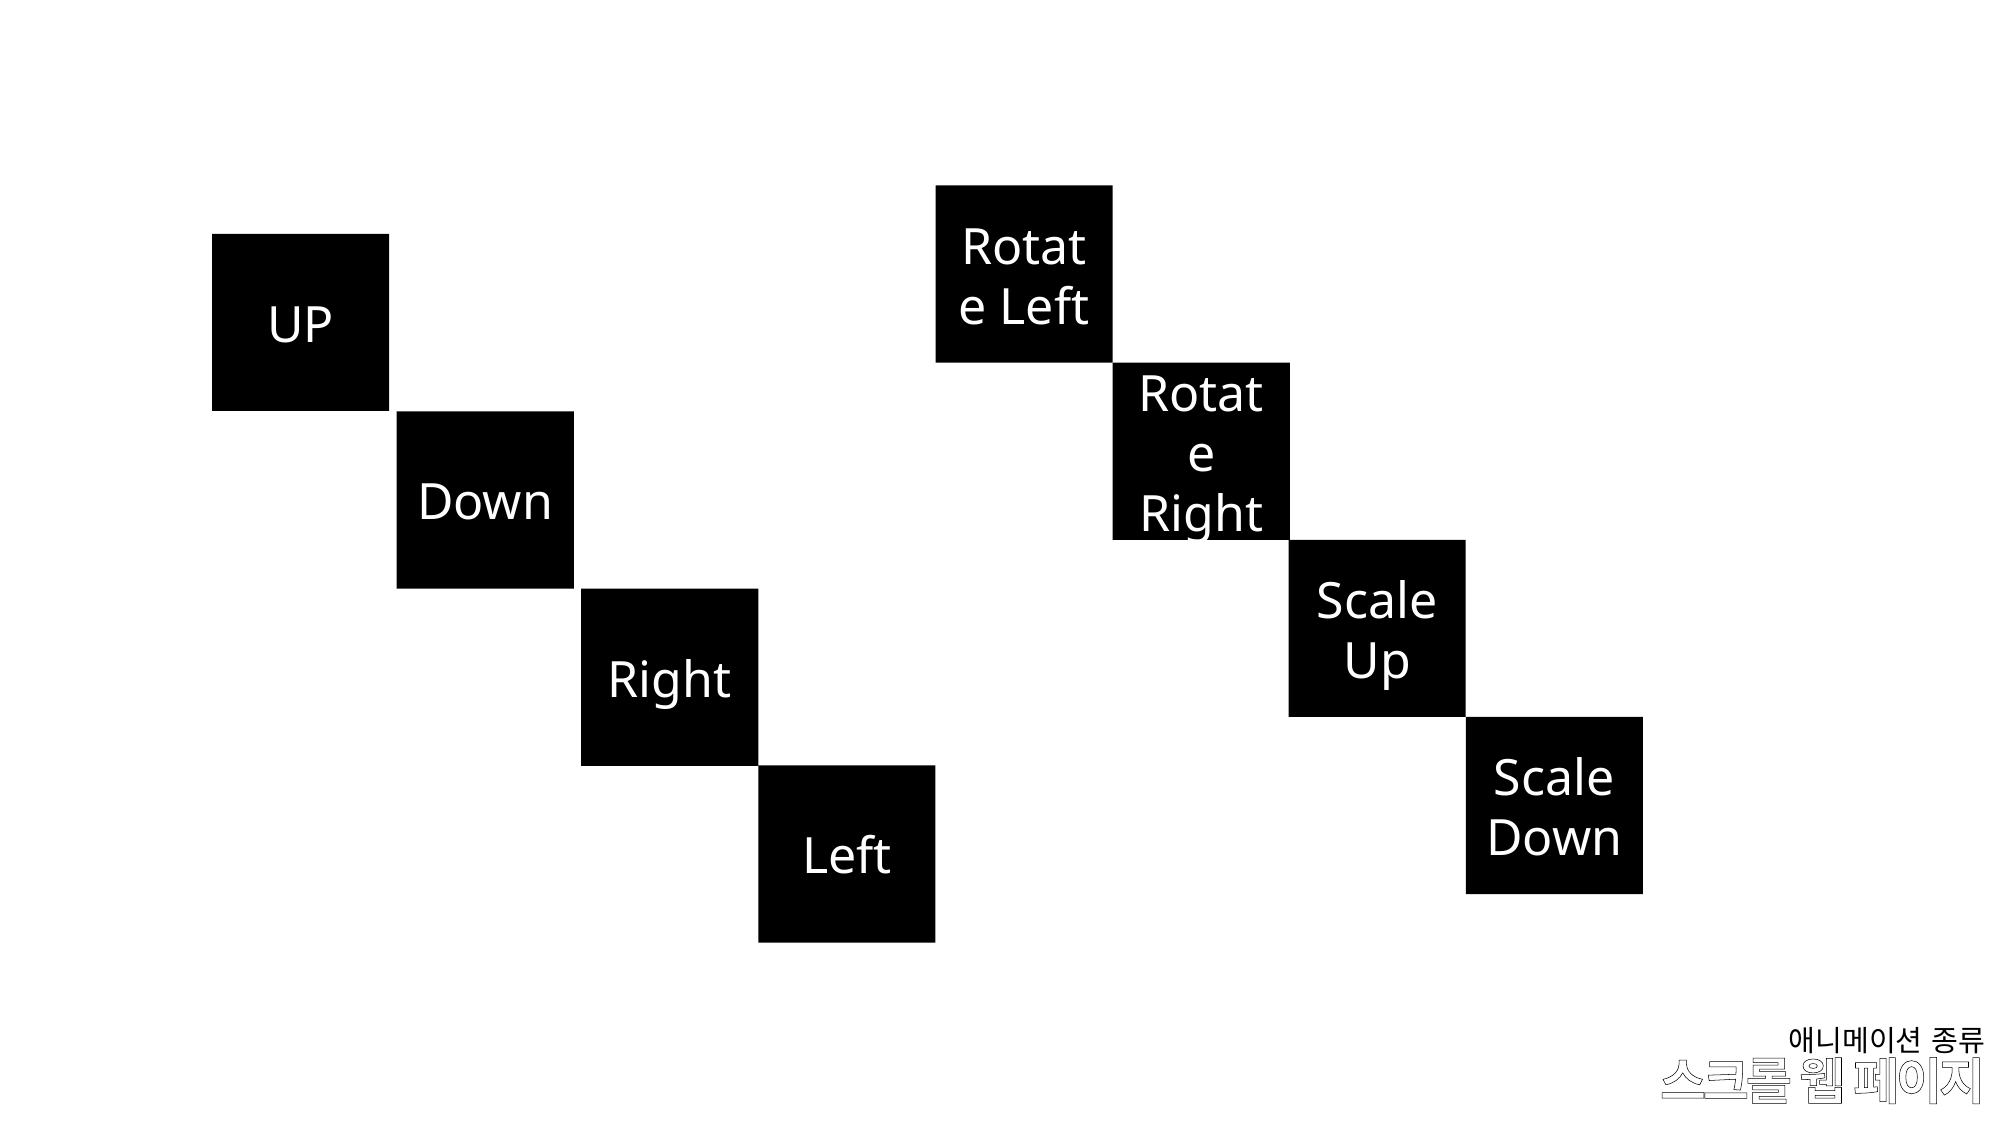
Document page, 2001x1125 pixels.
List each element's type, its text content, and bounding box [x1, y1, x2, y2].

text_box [935, 185, 1644, 895]
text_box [212, 233, 936, 943]
text_box 애니메이션 종류 [1726, 1015, 2000, 1065]
title 스크롤 웹 페이지 [1549, 1040, 2000, 1125]
